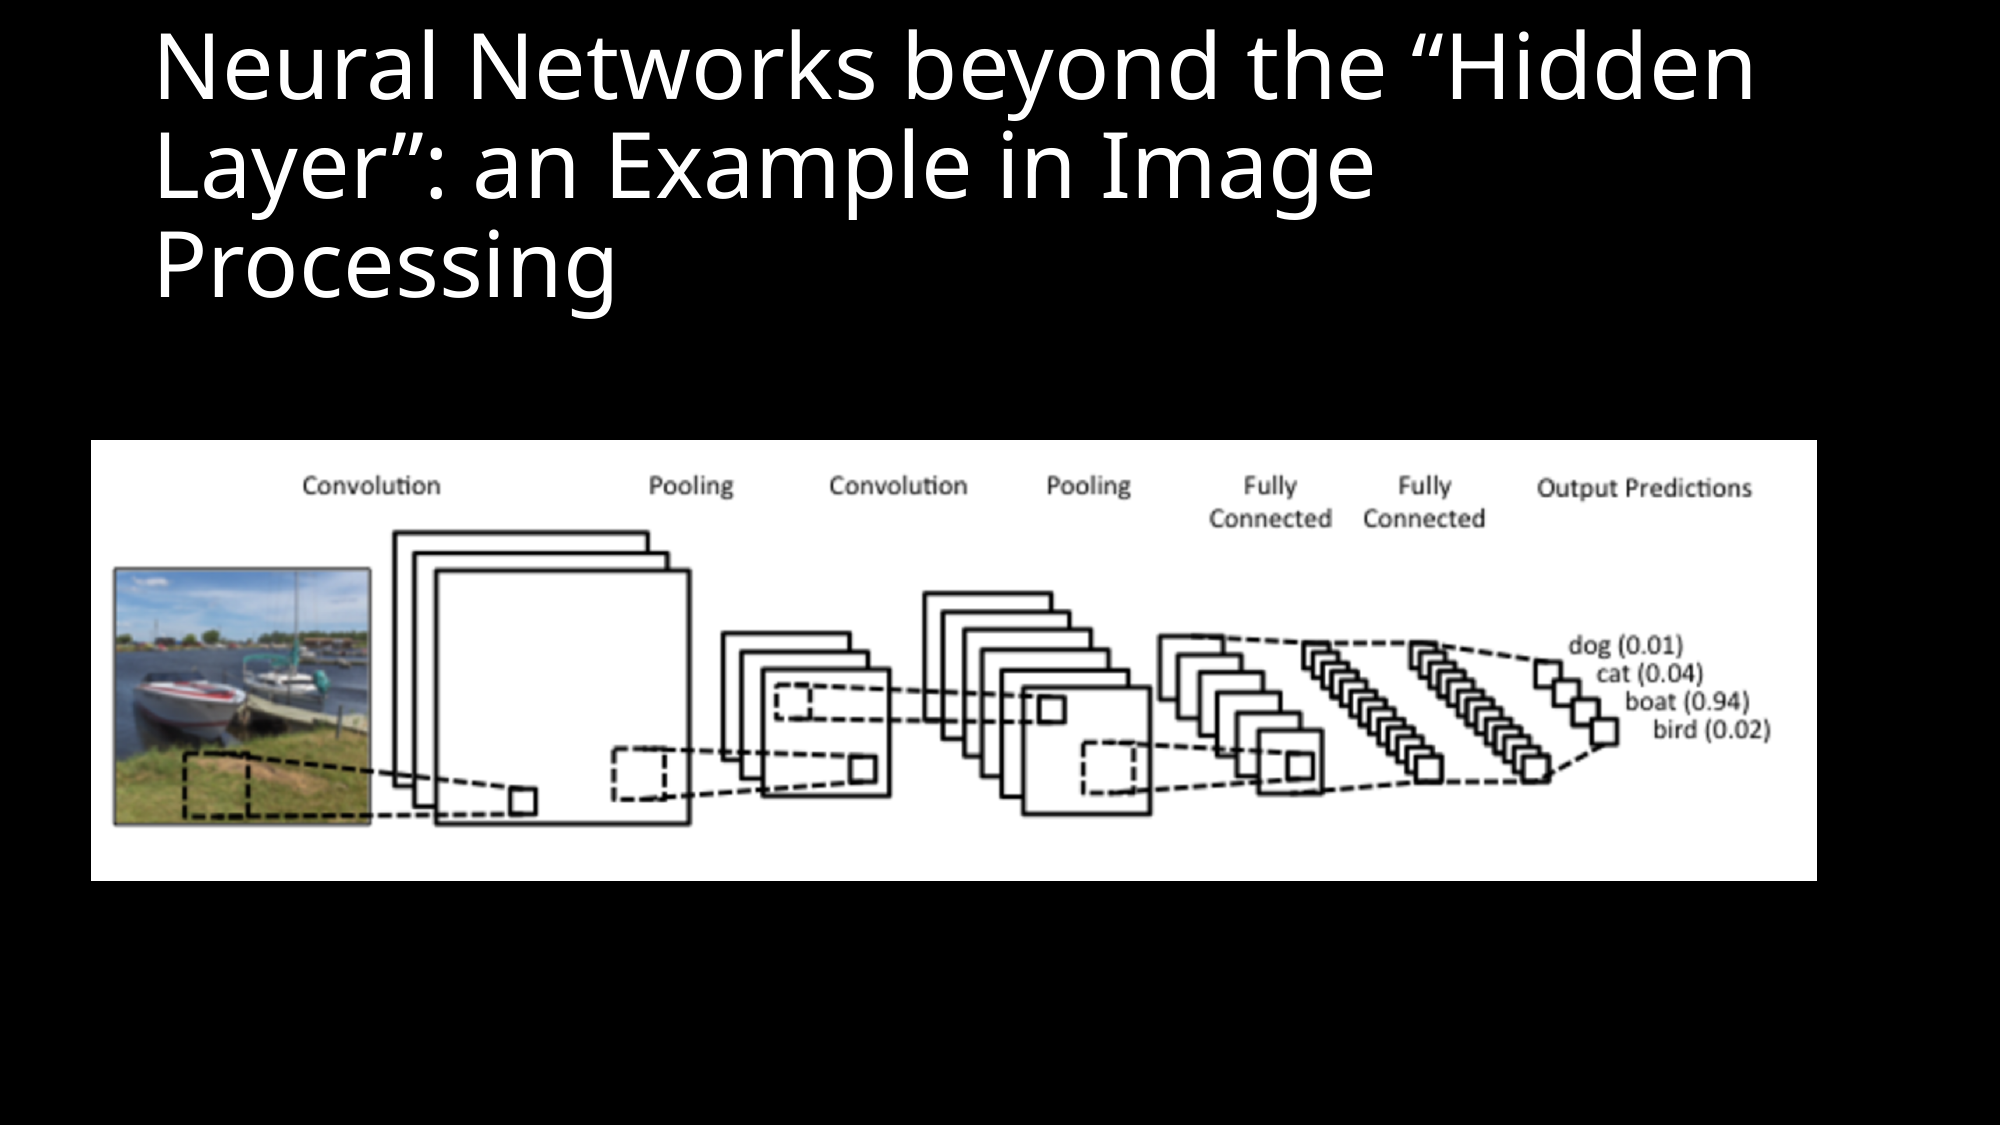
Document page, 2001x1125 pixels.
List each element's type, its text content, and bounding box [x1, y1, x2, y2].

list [91, 440, 1817, 881]
title Neural Networks beyond the “Hidden Layer”: an Example in Image Processing [137, 59, 1863, 278]
